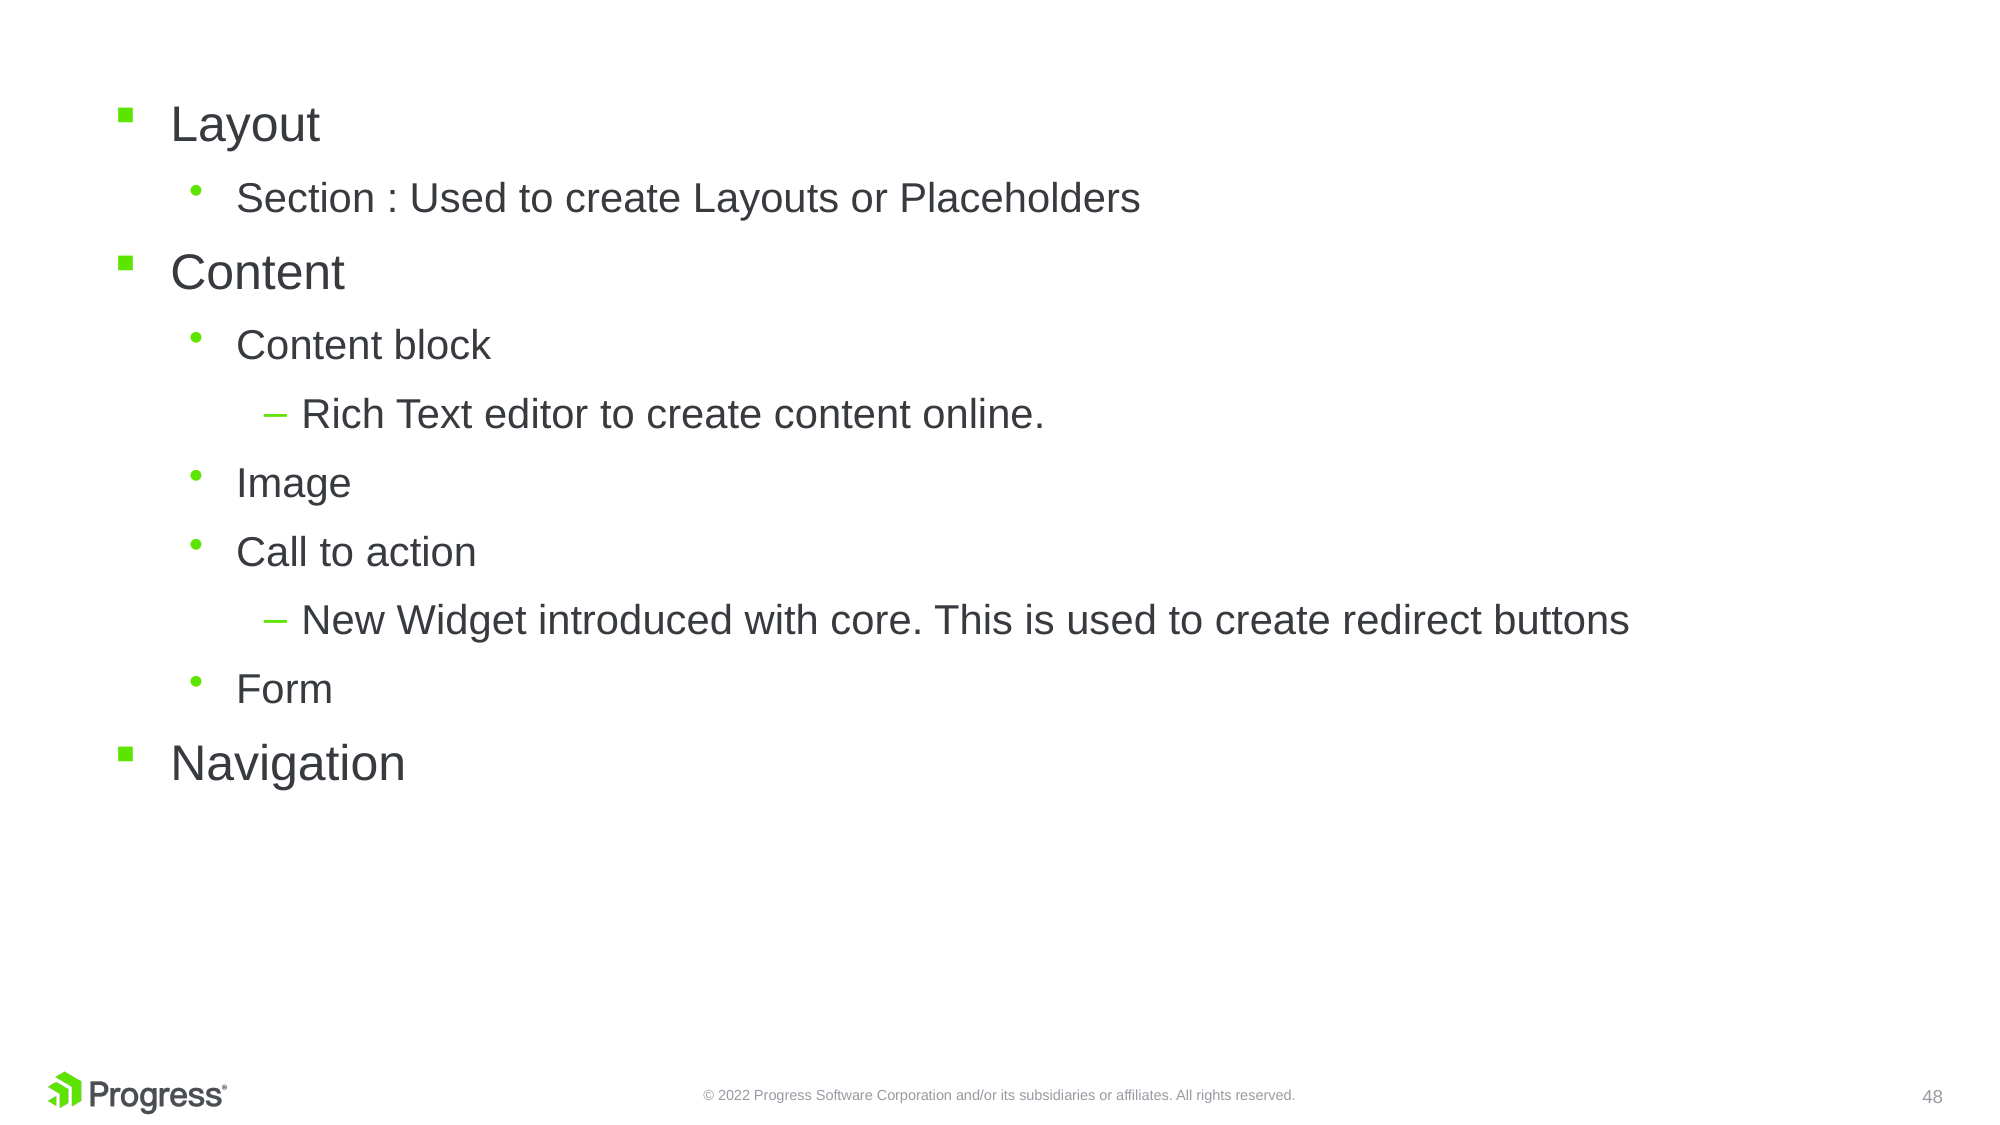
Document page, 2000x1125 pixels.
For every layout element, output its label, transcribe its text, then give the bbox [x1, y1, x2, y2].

list Layout Section : Used to create Layouts or Placeholders Content Content block Rich Text editor to create content online. Image Call to action New Widget introduced with core. This is used to create redirect buttons Form Navigation [99, 84, 1896, 1035]
